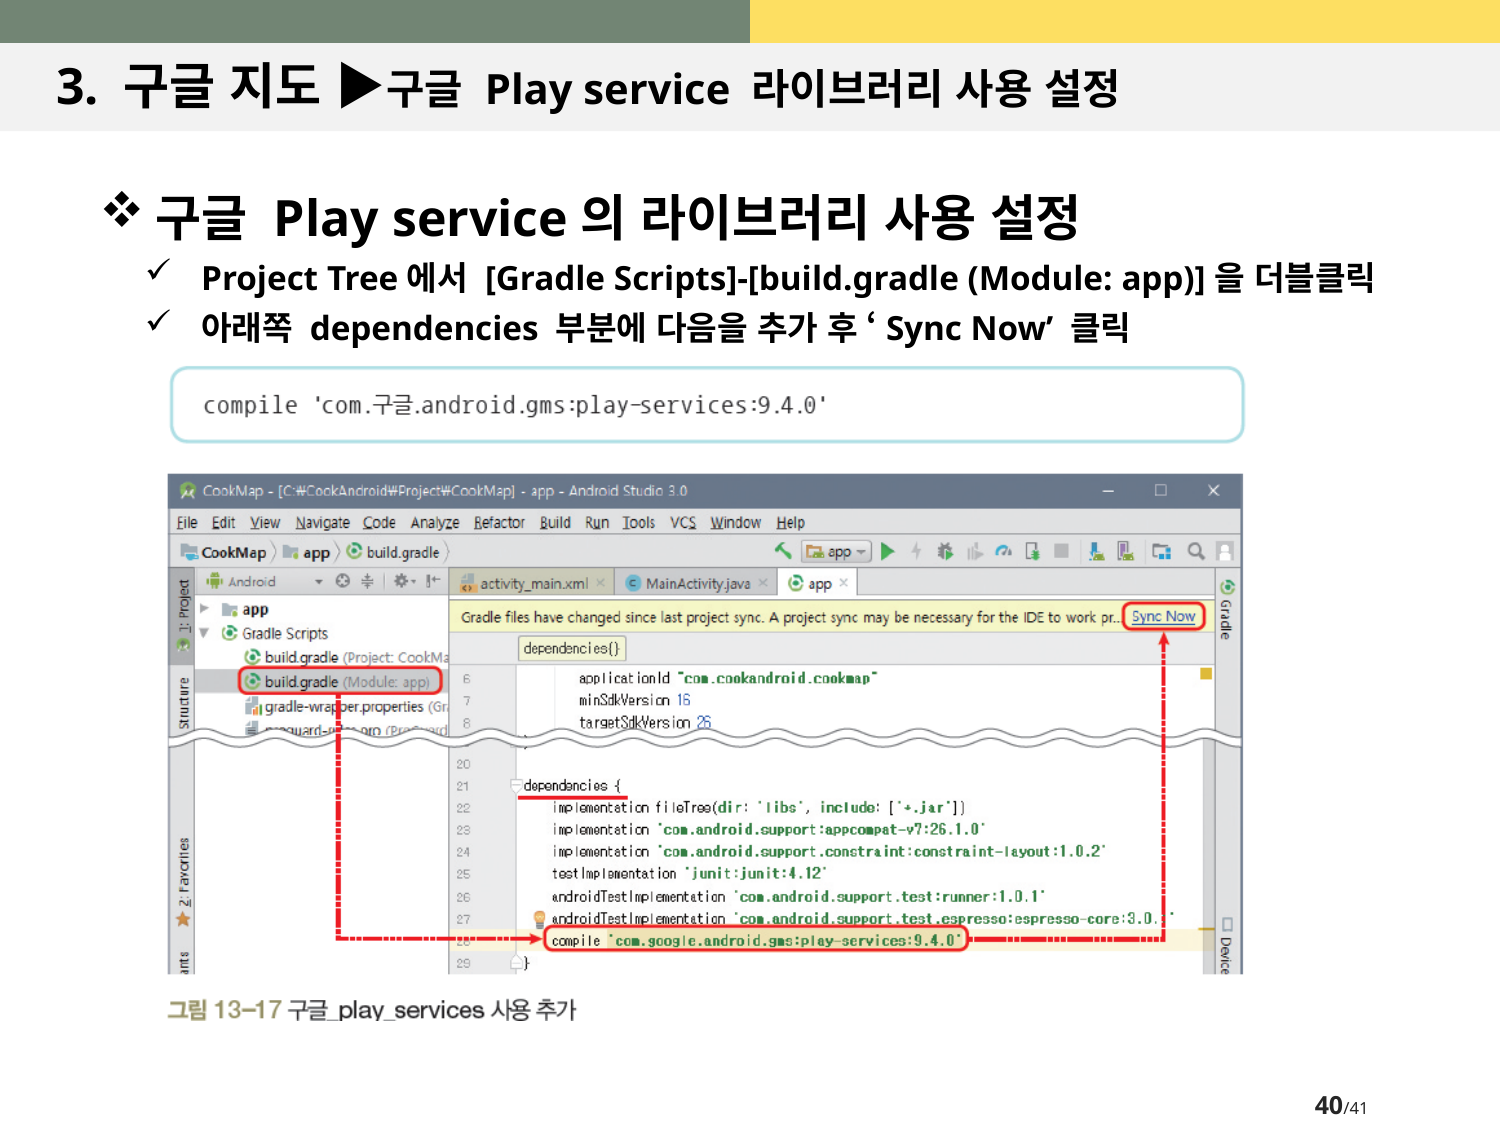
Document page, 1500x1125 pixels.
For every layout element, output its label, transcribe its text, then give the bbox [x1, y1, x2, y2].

picture [164, 361, 1253, 445]
list 구글 Play service의 라이브러리 사용 설정 Project Tree에서 [Gradle Scripts]-[build.gradle (Module: app)]을 더블클릭 아래쪽 dependencies 부분에 다음을 추가 후 ‘Sync Now’ 클릭 [41, 172, 1459, 1048]
title 3. 구글 지도 ▶구글 Play service 라이브러리 사용 설정 [41, 42, 1459, 128]
picture [164, 470, 1247, 1021]
